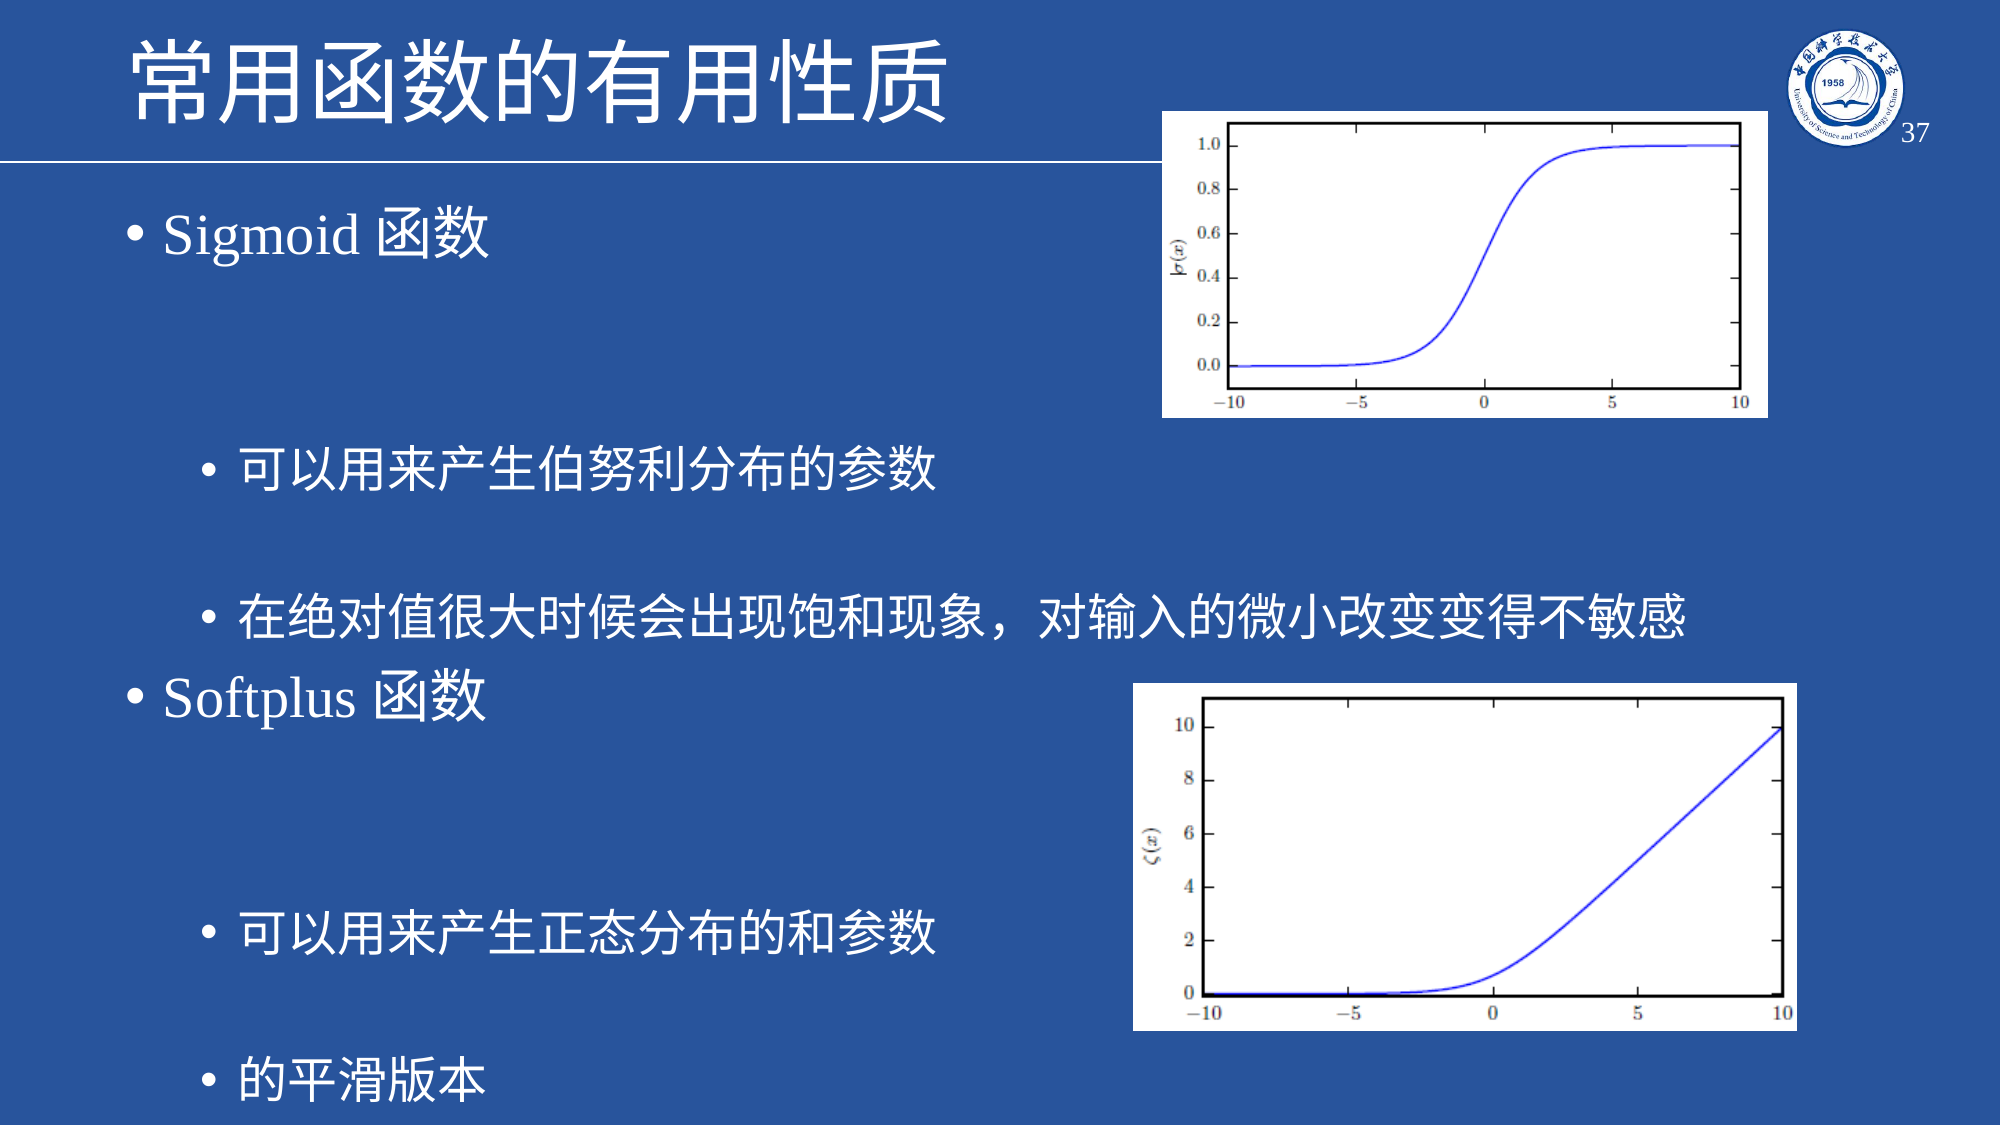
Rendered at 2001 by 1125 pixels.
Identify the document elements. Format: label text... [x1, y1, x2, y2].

slide_number 37 [1862, 112, 1946, 150]
picture [1133, 683, 1797, 1031]
title 常用函数的有用性质 [110, 23, 1907, 150]
picture [1162, 111, 1768, 418]
